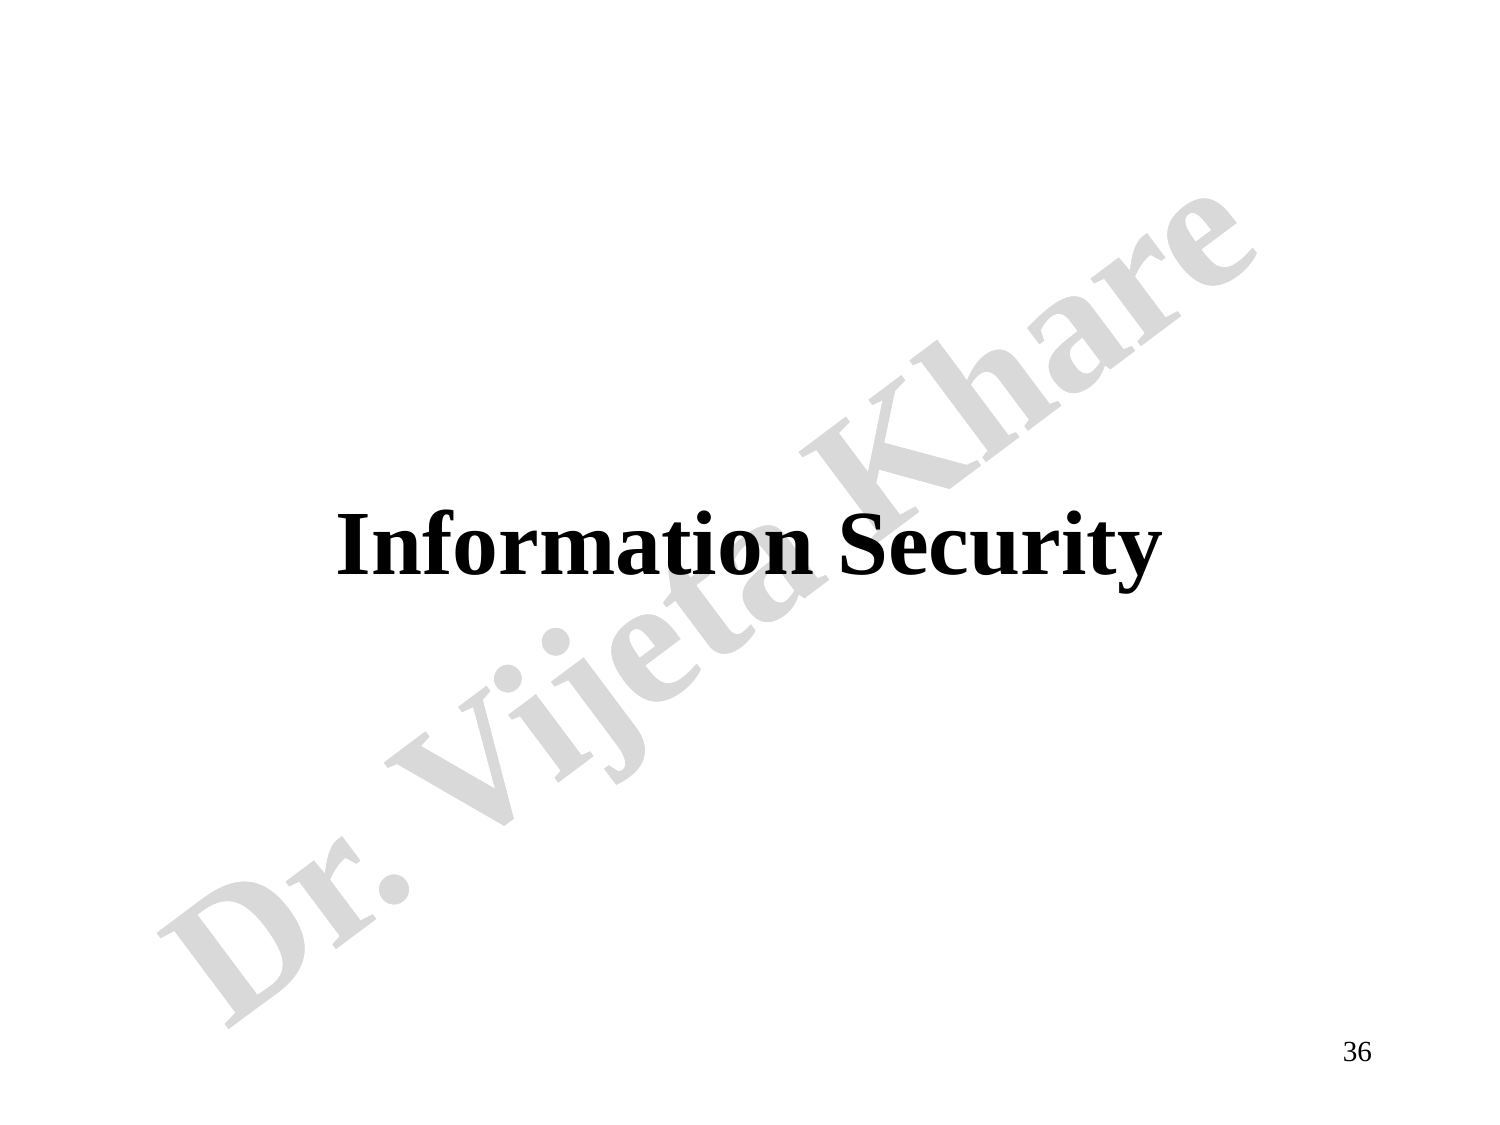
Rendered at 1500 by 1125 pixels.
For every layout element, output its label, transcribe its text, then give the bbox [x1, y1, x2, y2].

title Information Security [112, 444, 1388, 632]
slide_number 36 [1074, 1024, 1388, 1101]
